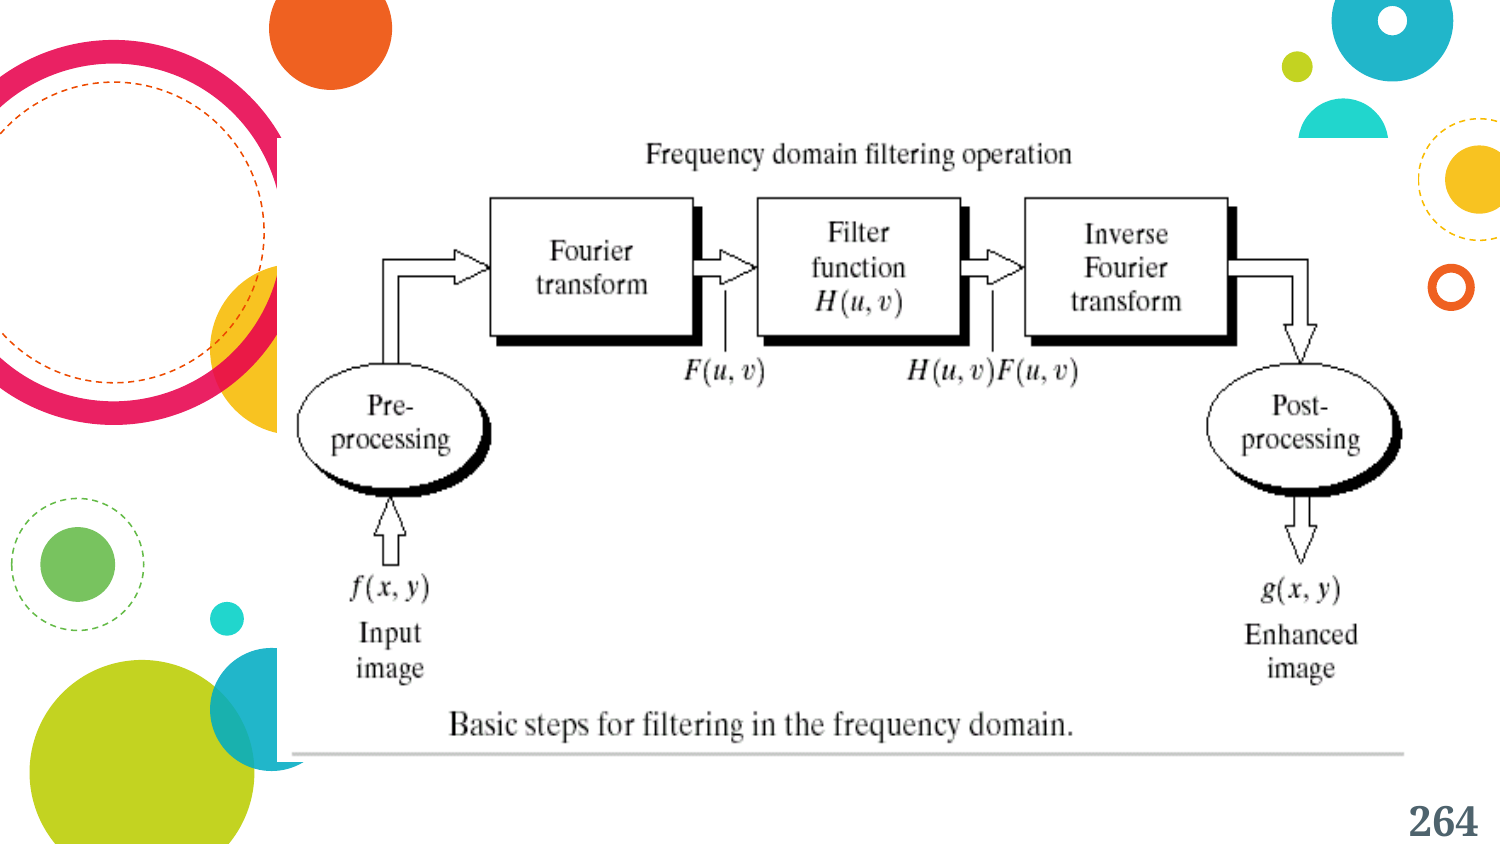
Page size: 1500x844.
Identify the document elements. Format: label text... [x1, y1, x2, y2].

slide_number 264 [1387, 779, 1494, 844]
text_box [277, 138, 1419, 763]
